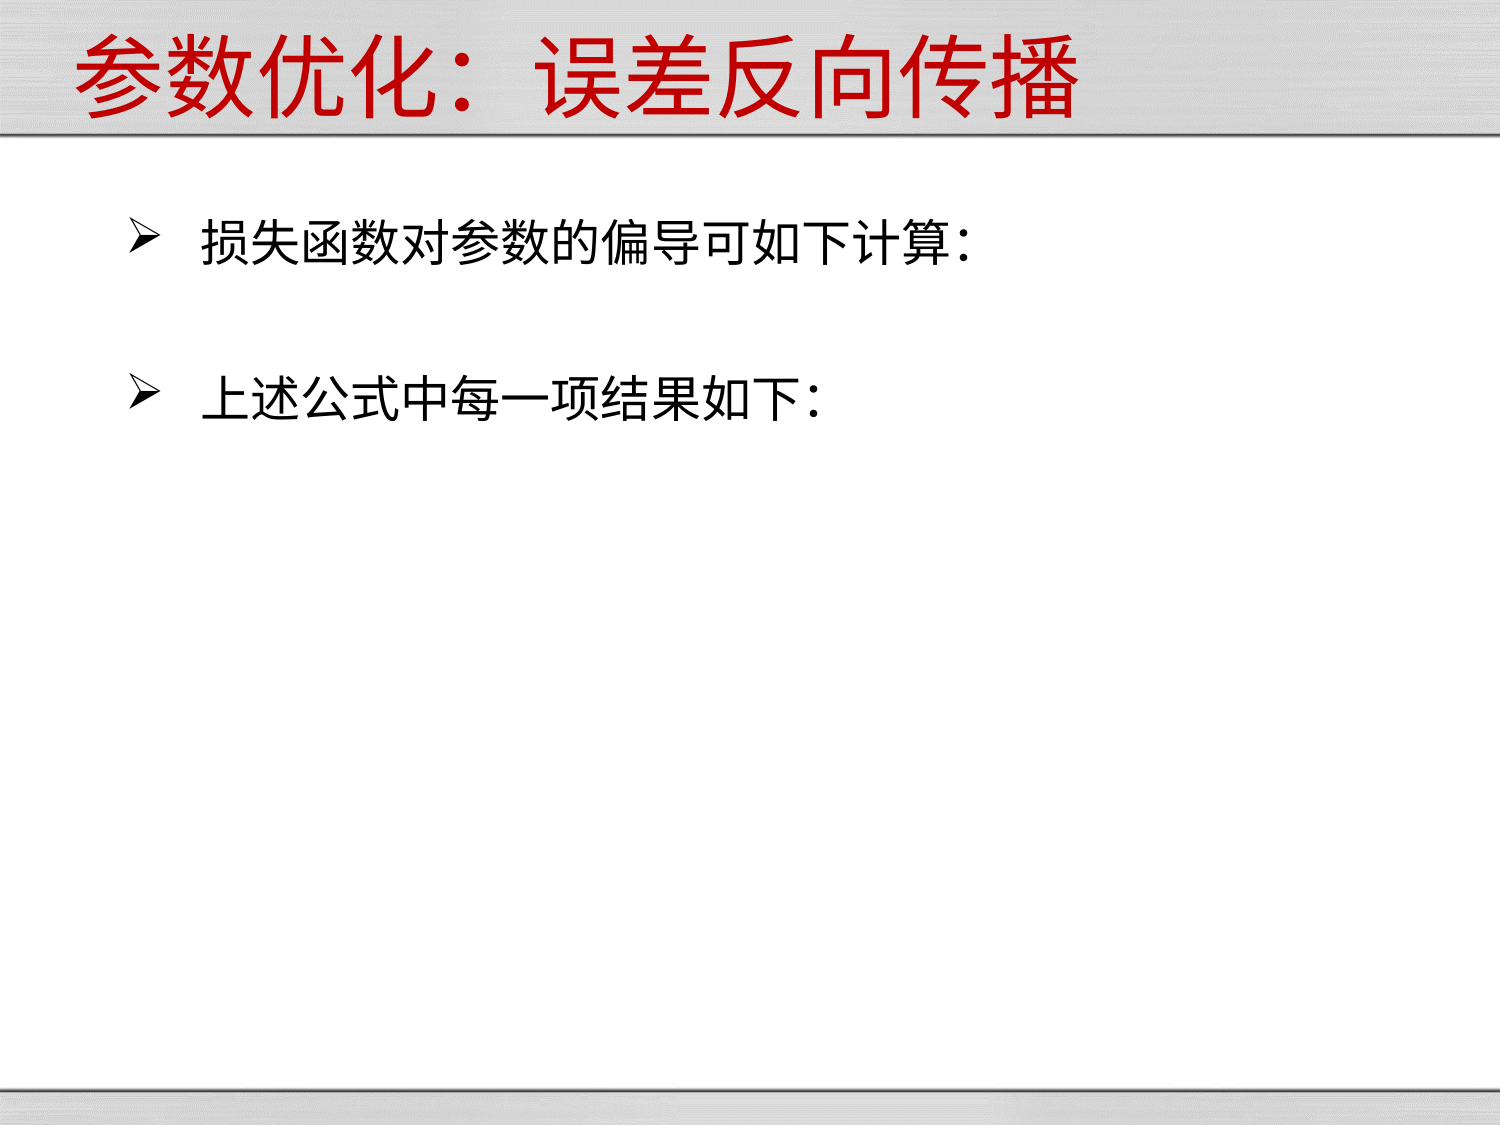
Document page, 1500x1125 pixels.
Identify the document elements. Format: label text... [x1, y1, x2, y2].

picture [0, 0, 1500, 1125]
title 参数优化：误差反向传播 [57, 20, 1290, 129]
